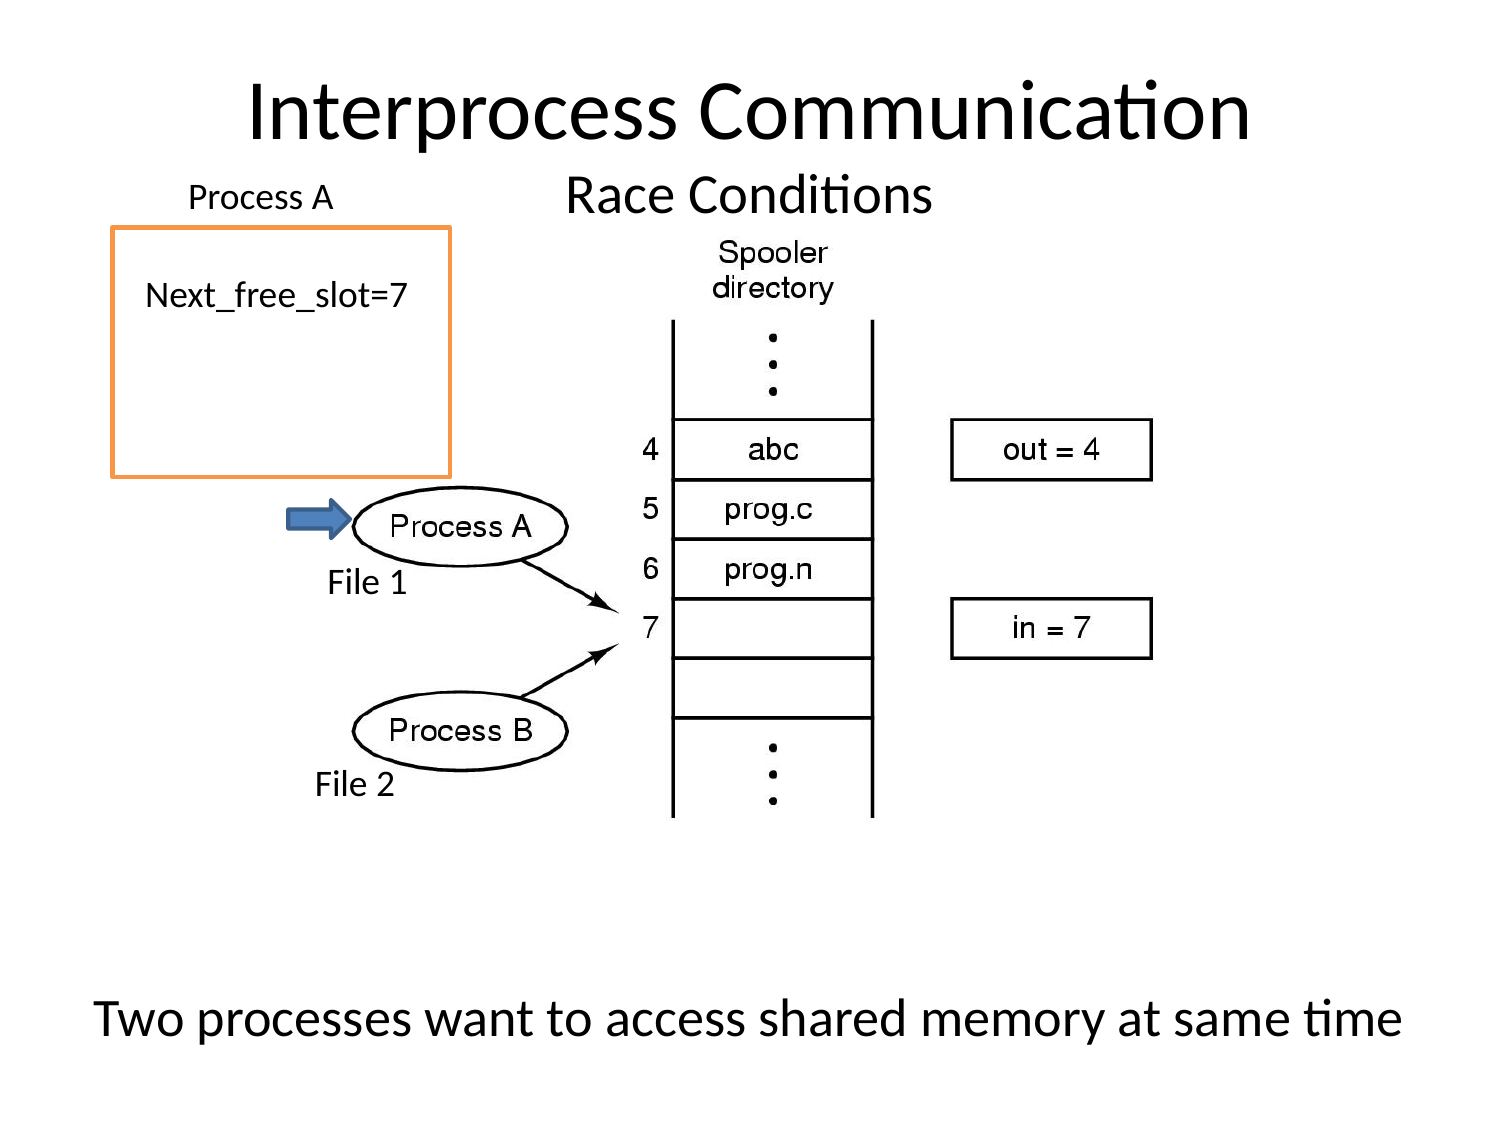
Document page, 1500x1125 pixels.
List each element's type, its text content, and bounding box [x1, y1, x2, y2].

title Interprocess Communication Race Conditions [75, 45, 1425, 233]
text_box [286, 498, 346, 541]
text_box File 2 [299, 751, 346, 812]
text_box File 1 [312, 549, 346, 610]
text_box [110, 225, 452, 479]
list Two processes want to access shared memory at same time [0, 975, 1500, 1088]
text_box Process A [173, 164, 475, 225]
picture [351, 227, 1159, 821]
